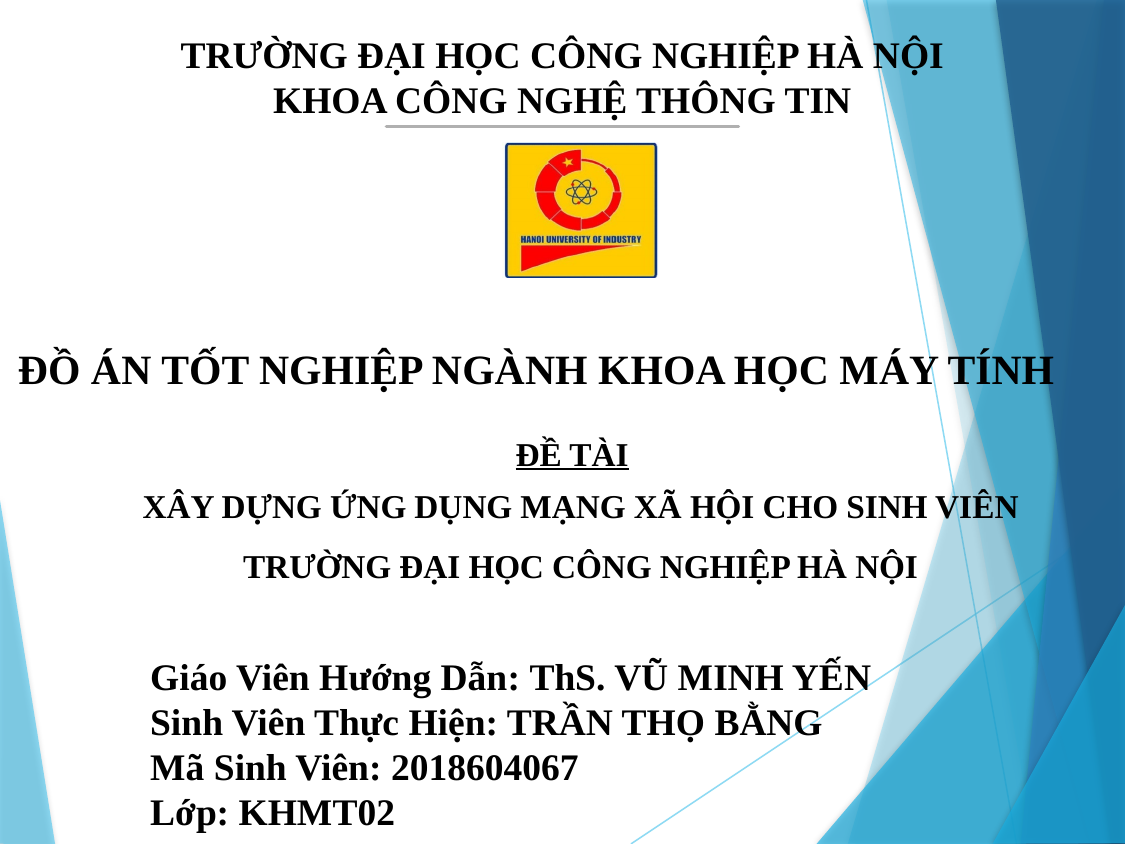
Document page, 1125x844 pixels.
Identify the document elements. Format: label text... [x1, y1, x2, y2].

text_box TRƯỜNG ĐẠI HỌC CÔNG NGHIỆP HÀ NỘI KHOA CÔNG NGHỆ THÔNG TIN [166, 20, 959, 114]
picture [502, 141, 660, 278]
text_box XÂY DỰNG ỨNG DỤNG MẠNG XÃ HỘI CHO SINH VIÊN TRƯỜNG ĐẠI HỌC CÔNG NGHIỆP HÀ NỘI [115, 414, 1047, 636]
text_box ĐỒ ÁN TỐT NGHIỆP NGÀNH KHOA HỌC MÁY TÍNH [0, 335, 1117, 400]
text_box Giáo Viên Hướng Dẫn: ThS. VŨ MINH YẾN Sinh Viên Thực Hiện: TRẦN THỌ BẰNG Mã Sinh Viên: 2018604067 Lớp: KHMT02 [139, 641, 934, 823]
